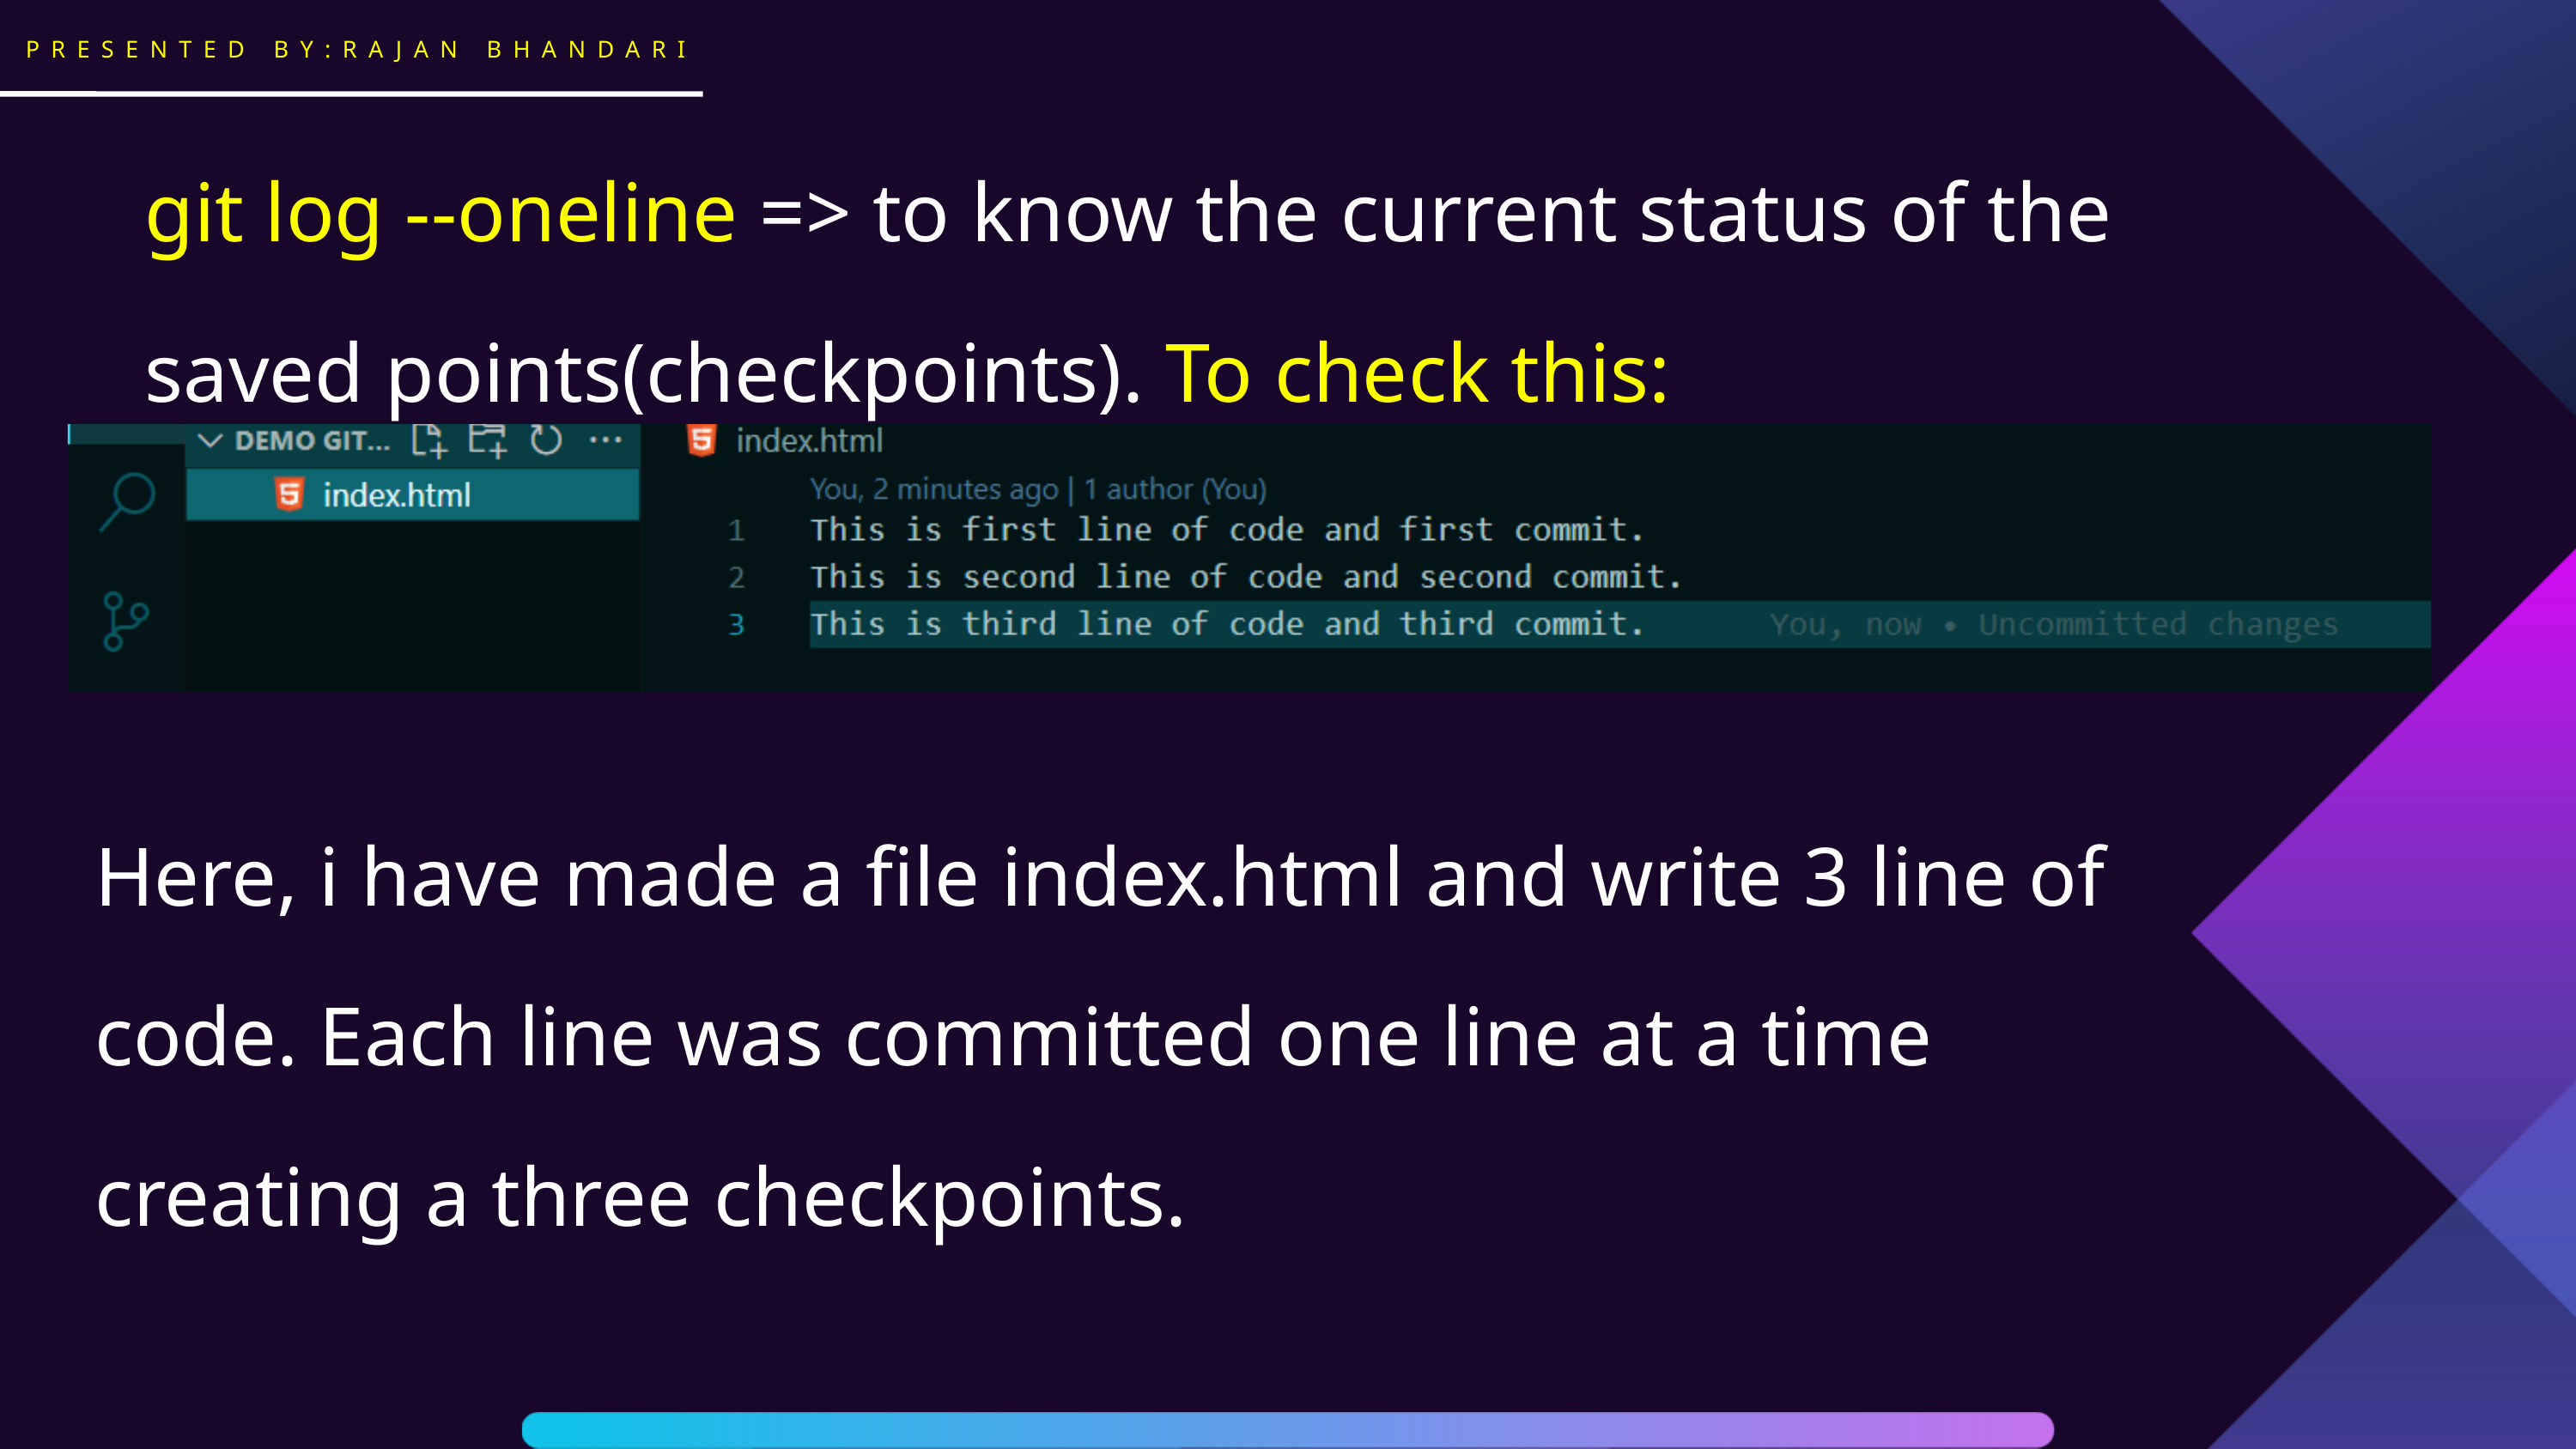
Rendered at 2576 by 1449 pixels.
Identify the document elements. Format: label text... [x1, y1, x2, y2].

text_box [521, 1412, 1710, 1449]
text_box [67, 424, 2432, 692]
text_box [1710, 0, 2576, 1449]
text_box git log --oneline => to know the current status of the saved points(checkpoints). To check this: [144, 97, 2227, 419]
text_box PRESENTED BY:RAJAN BHANDARI [25, 36, 728, 63]
text_box Here, i have made a file index.html and write 3 line of code. Each line was committed one line at a time creating a three checkpoints. [94, 761, 2177, 1243]
